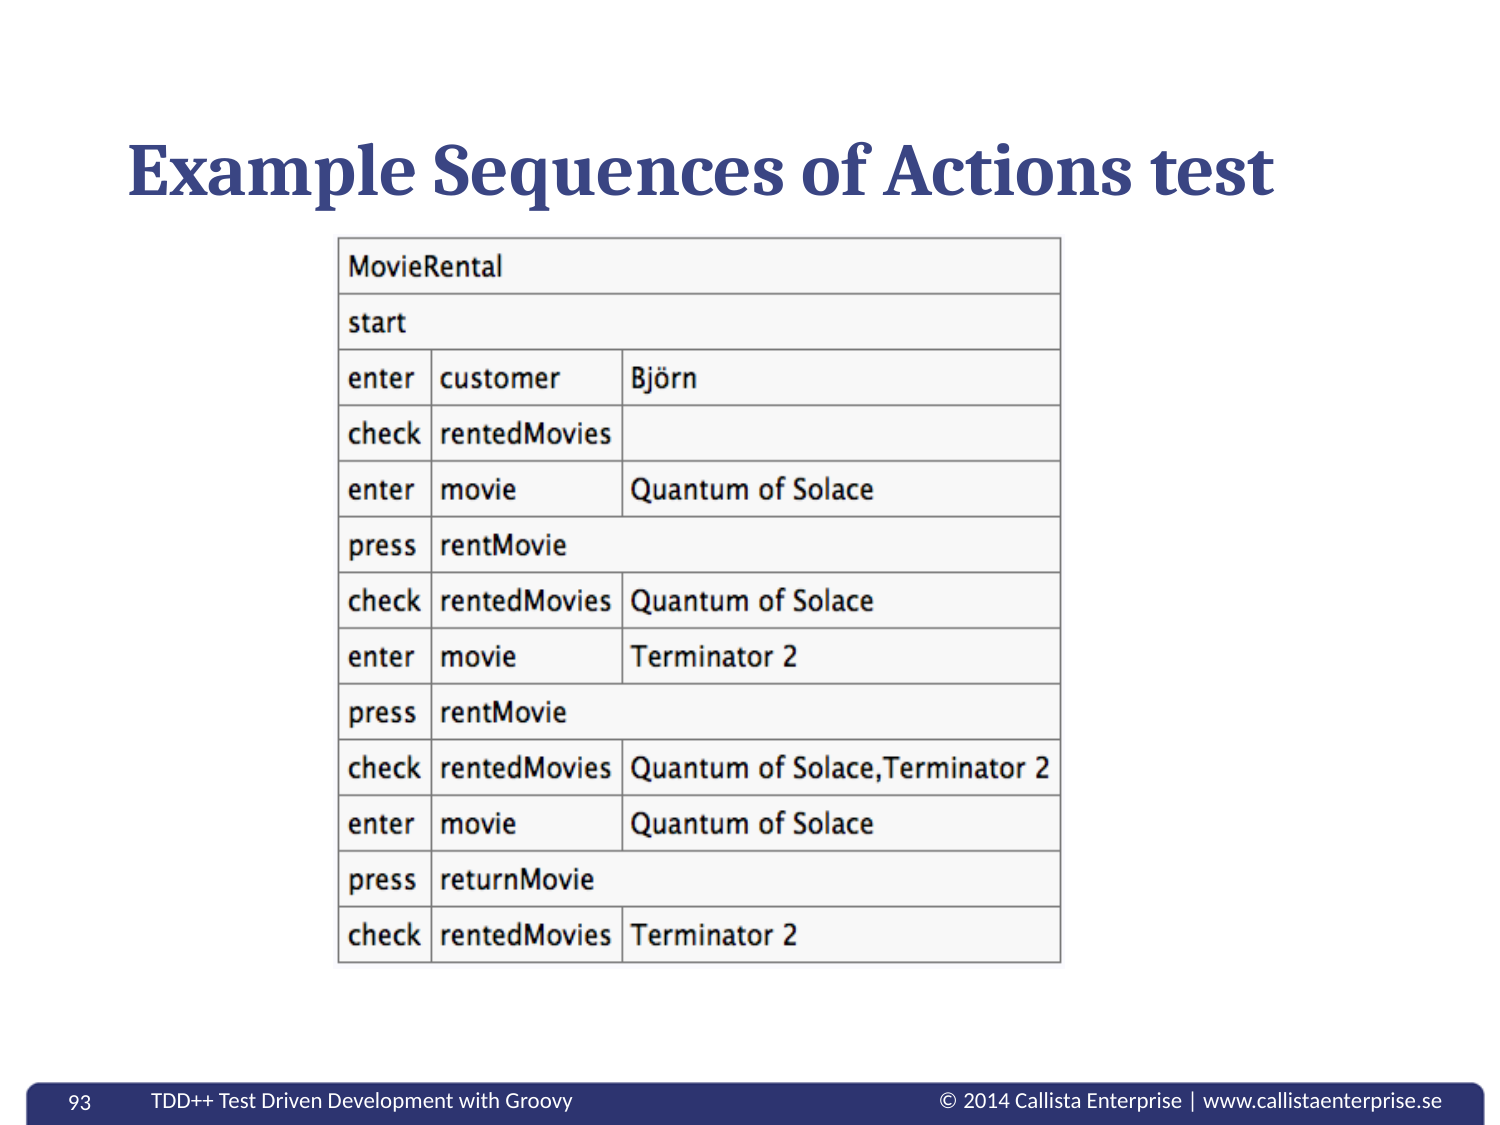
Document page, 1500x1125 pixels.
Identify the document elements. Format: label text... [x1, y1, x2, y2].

picture [0, 0, 1500, 1125]
title Example Sequences of Actions test [112, 93, 1388, 219]
